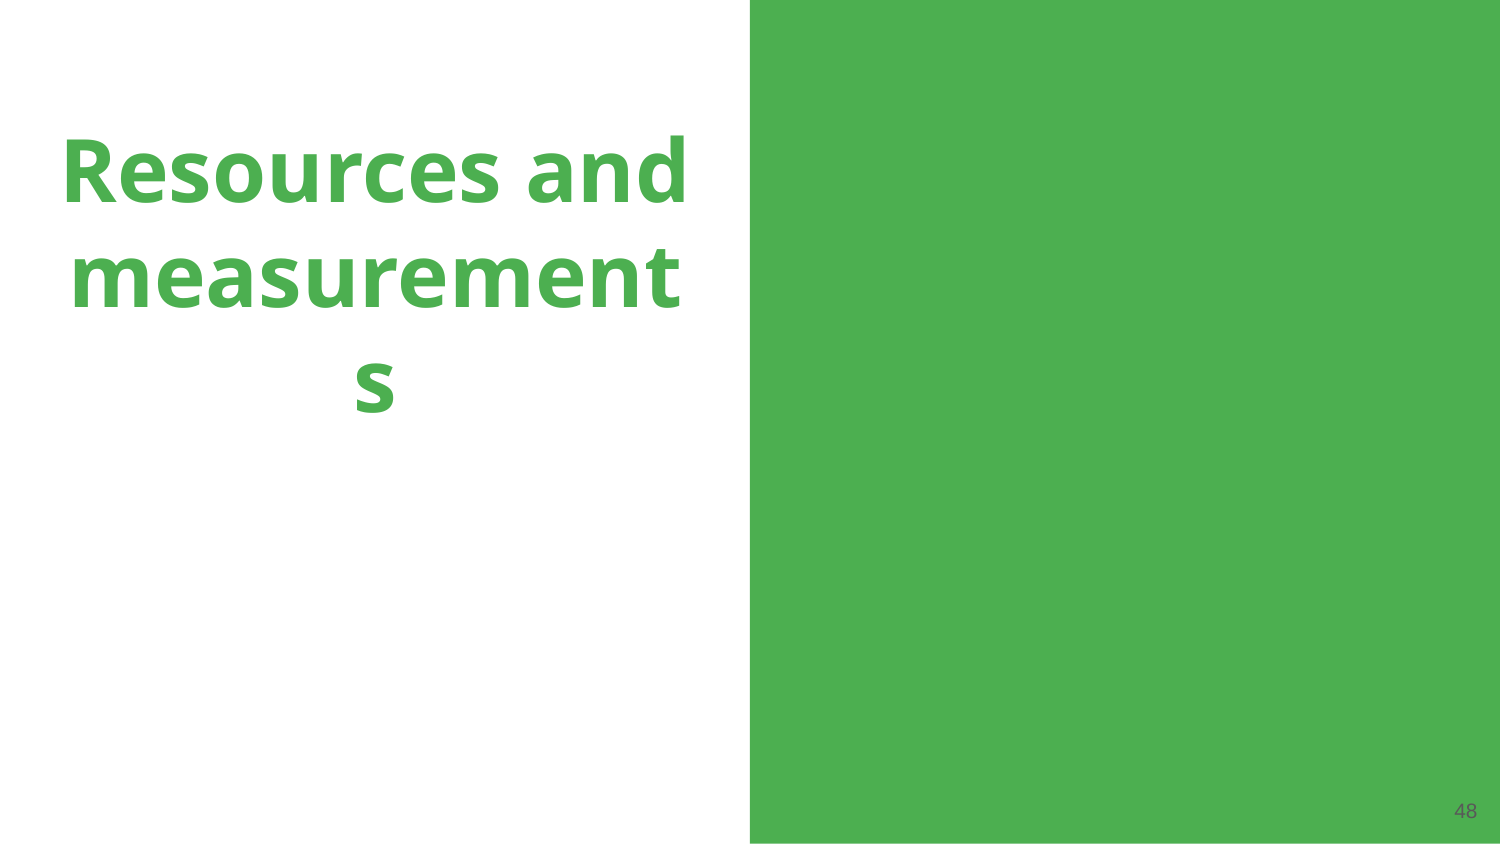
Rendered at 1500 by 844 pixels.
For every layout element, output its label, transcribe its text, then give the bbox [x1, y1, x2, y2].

title Resources and measurements [43, 202, 708, 446]
slide_number 48 [1402, 777, 1493, 842]
